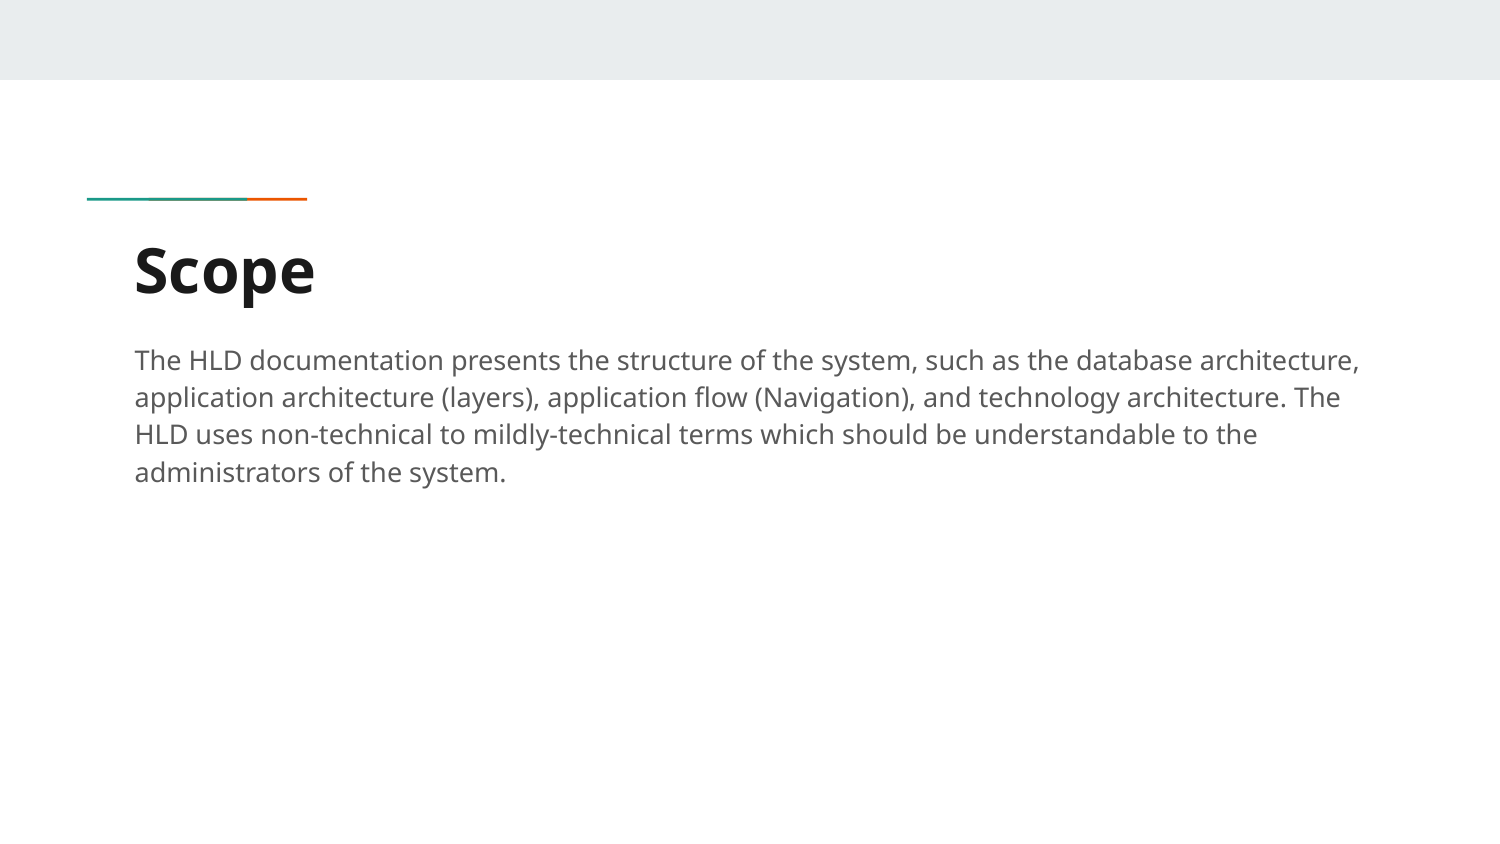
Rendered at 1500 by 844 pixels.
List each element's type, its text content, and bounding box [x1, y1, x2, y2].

list The HLD documentation presents the structure of the system, such as the database architecture, application architecture (layers), application flow (Navigation), and technology architecture. The HLD uses non-technical to mildly-technical terms which should be understandable to the administrators of the system. [119, 323, 1381, 695]
title Scope [119, 216, 1381, 305]
